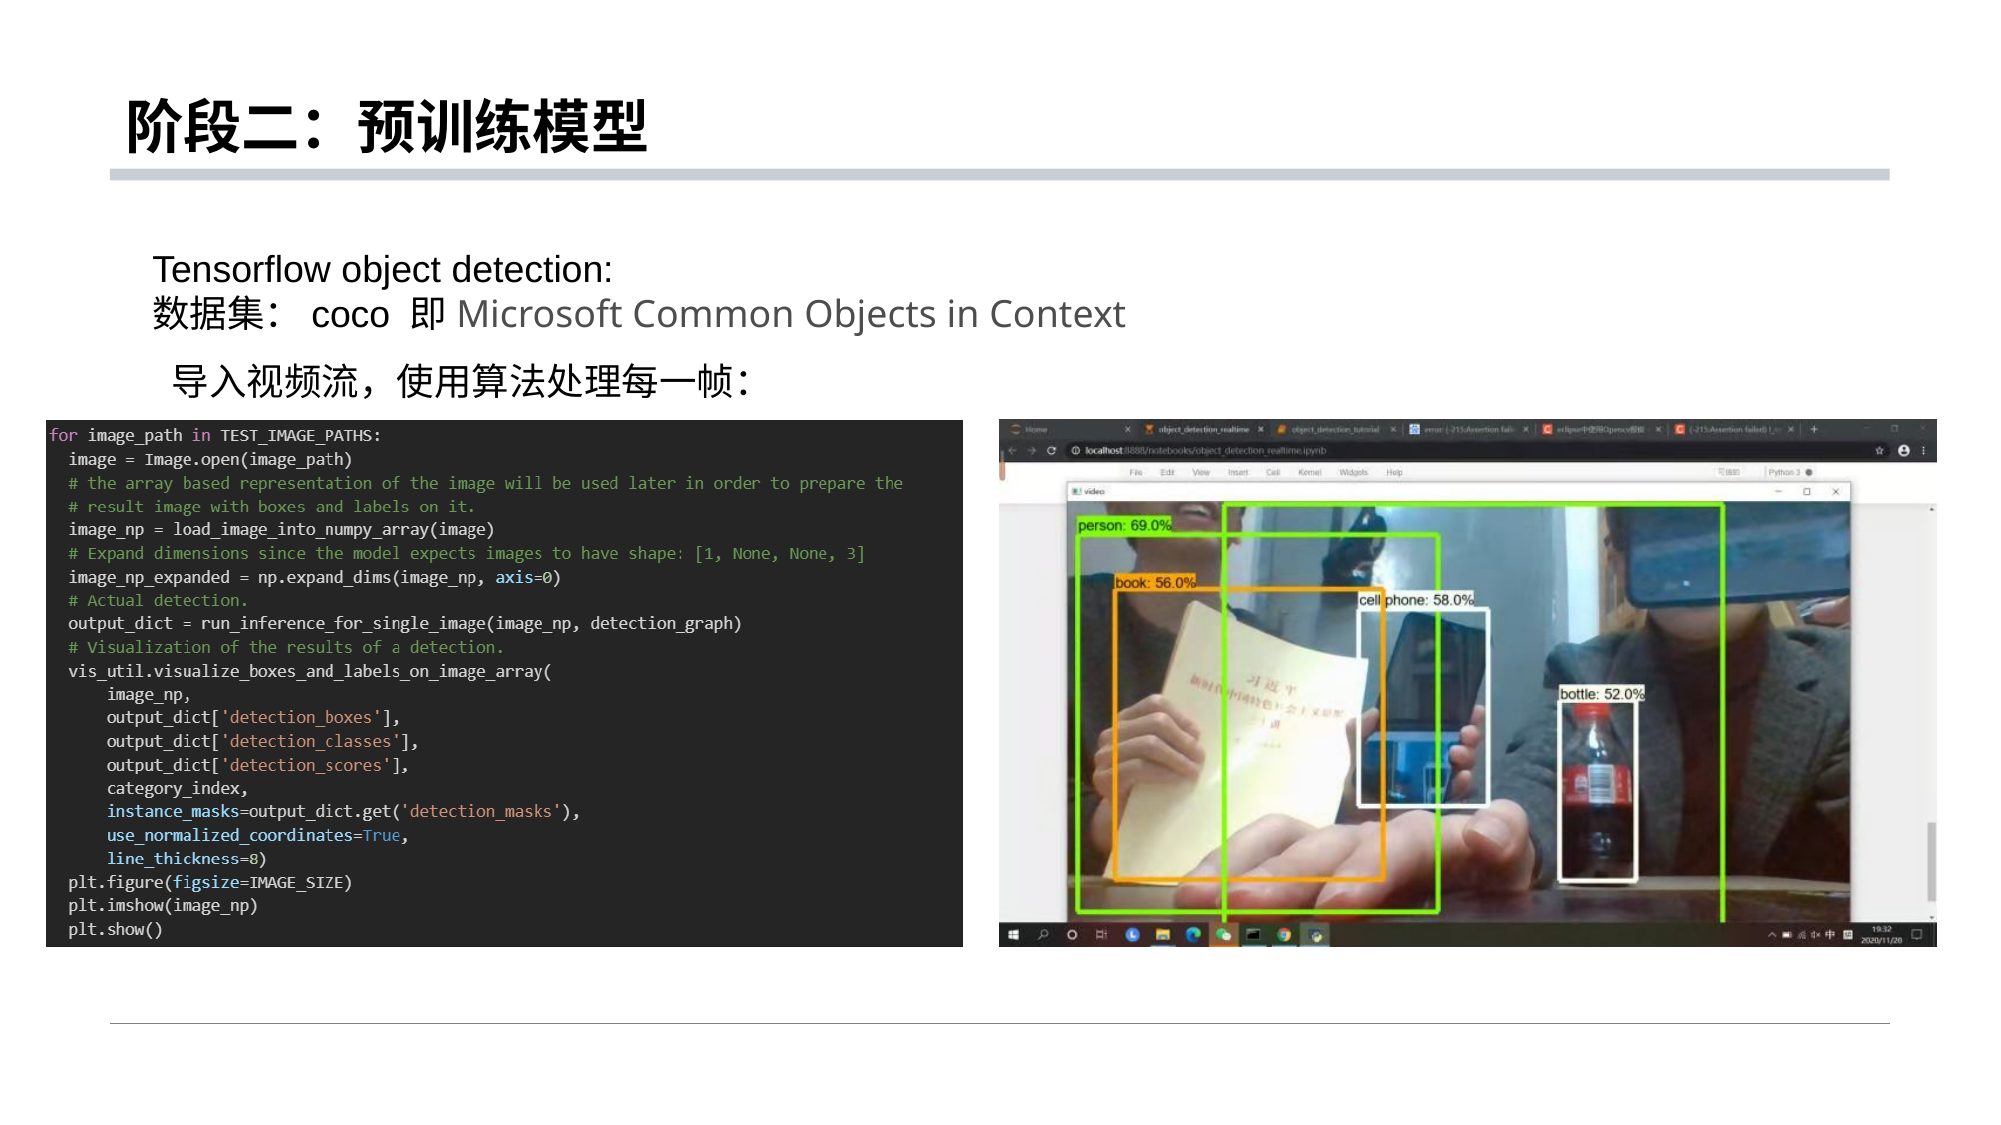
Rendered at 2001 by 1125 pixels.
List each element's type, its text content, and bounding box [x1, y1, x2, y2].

picture [46, 420, 963, 947]
picture [999, 419, 1937, 947]
title 阶段二：预训练模型 [109, 0, 1890, 169]
text_box 导入视频流，使用算法处理每一帧： [157, 350, 983, 411]
text_box Tensorflow object detection: 数据集：coco 即Microsoft Common Objects in Context [137, 238, 1248, 388]
